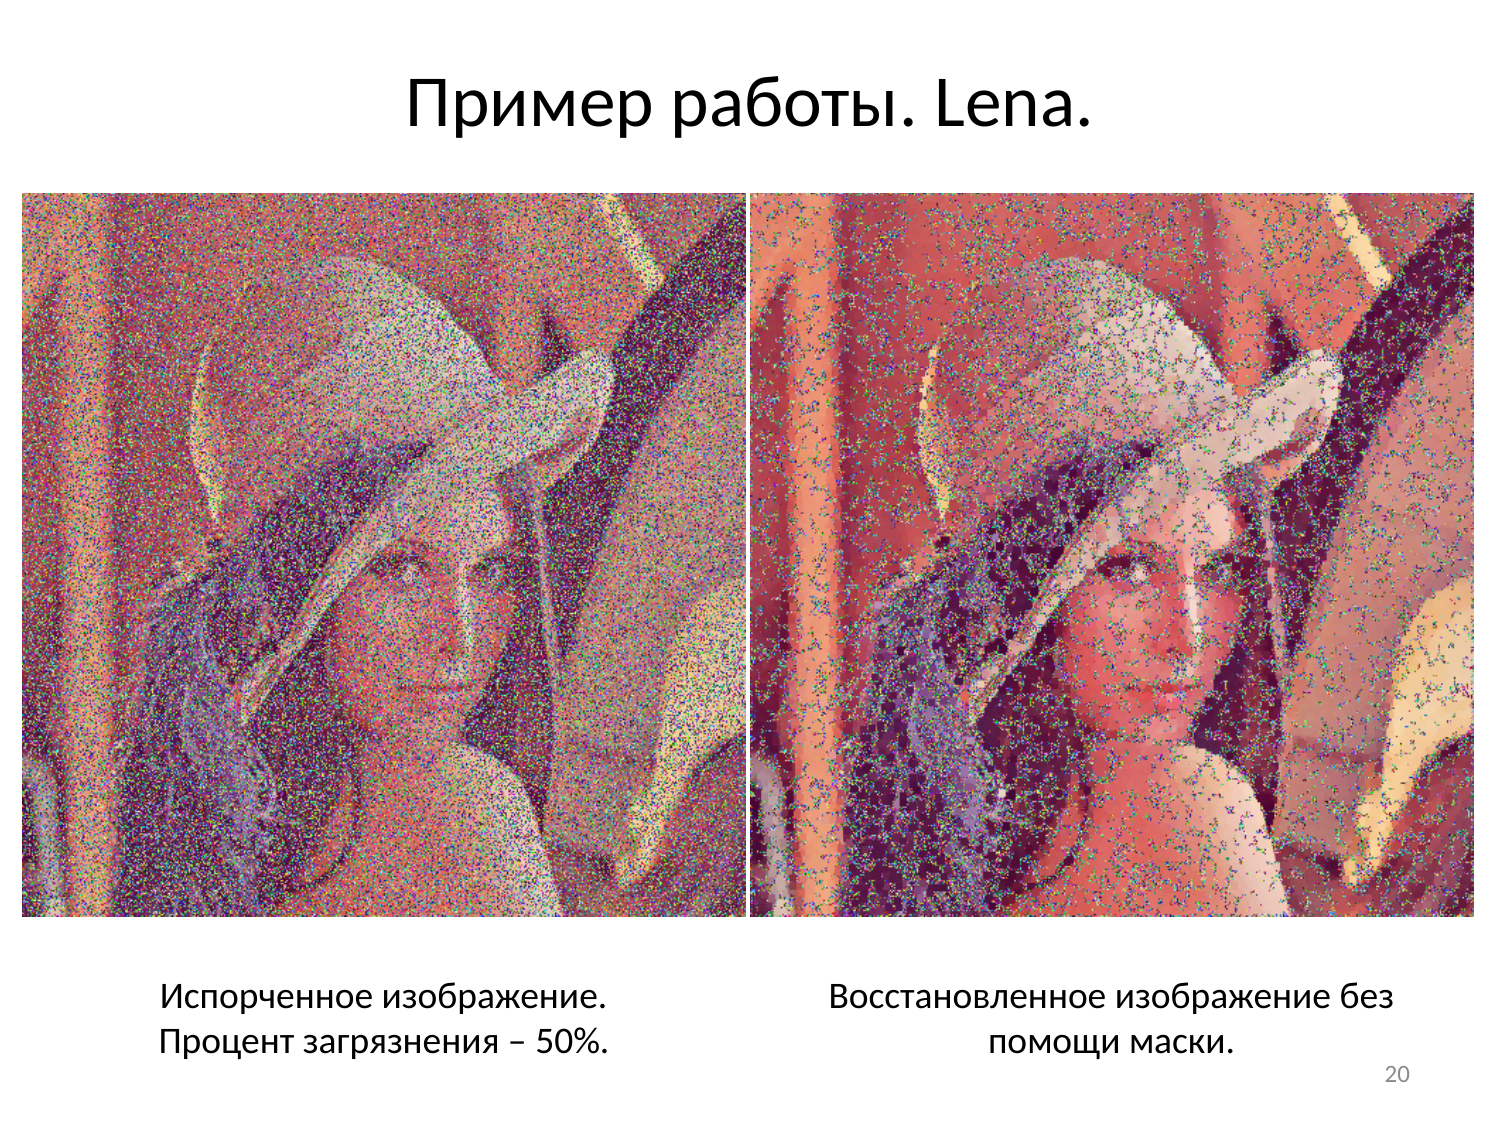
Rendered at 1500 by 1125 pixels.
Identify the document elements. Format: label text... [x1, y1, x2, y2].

picture [22, 193, 747, 918]
text_box Испорченное изображение. Процент загрязнения – 50%. [22, 964, 746, 1069]
text_box Восстановленное изображение без помощи маски. [749, 964, 1474, 1069]
slide_number 20 [1074, 1042, 1425, 1103]
picture [749, 193, 1474, 918]
title Пример работы. Lena. [75, 45, 1425, 149]
